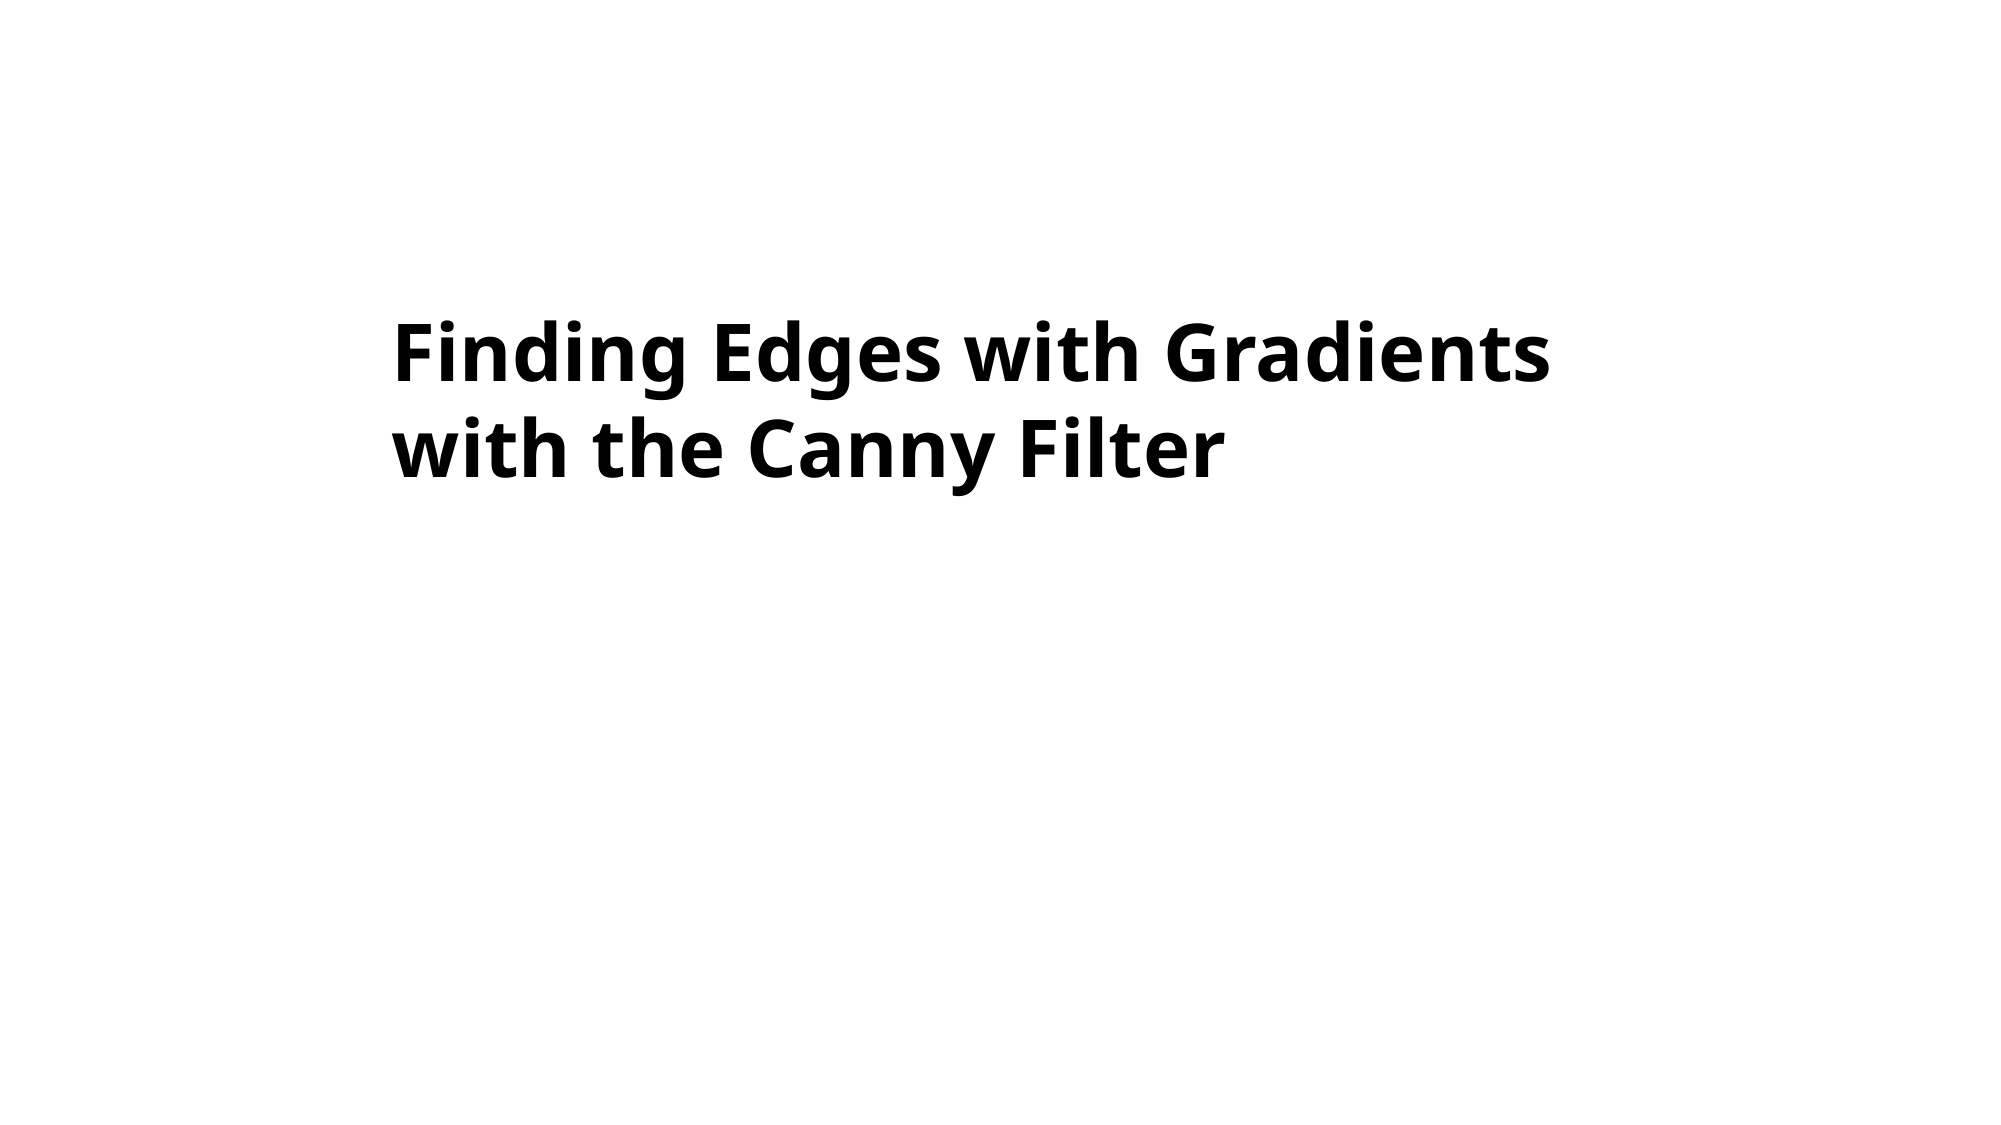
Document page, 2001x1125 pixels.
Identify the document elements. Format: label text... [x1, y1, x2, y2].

subtitle Finding Edges with Gradients with the Canny Filter [369, 276, 1749, 517]
